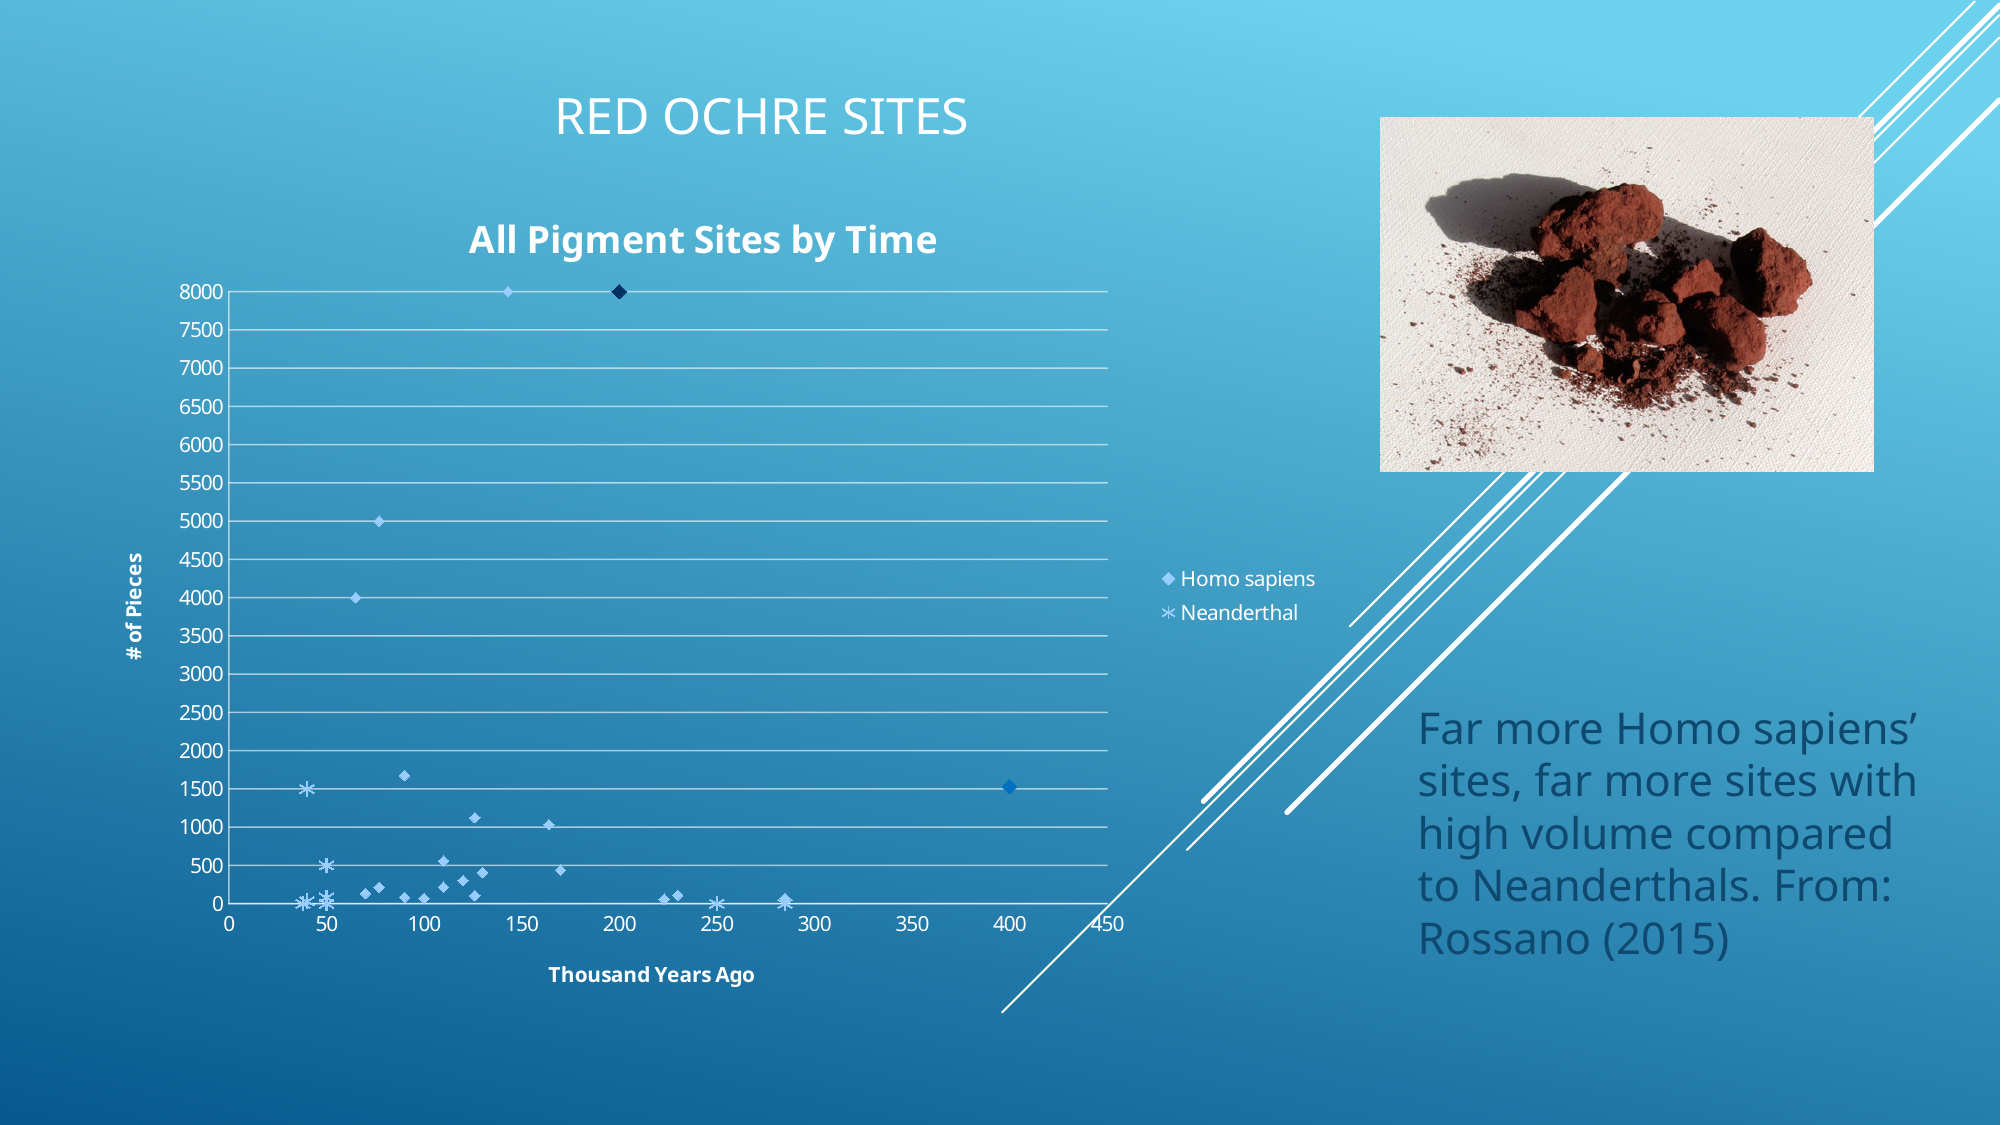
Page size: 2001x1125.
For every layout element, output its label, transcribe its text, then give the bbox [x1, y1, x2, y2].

chart [71, 176, 1335, 1015]
picture [1380, 117, 1875, 472]
title Red ochre sites [112, 62, 1425, 152]
subtitle Far more Homo sapiens’ sites, far more sites with high volume compared to Neanderthals. From: Rossano (2015) [1402, 692, 1961, 1013]
